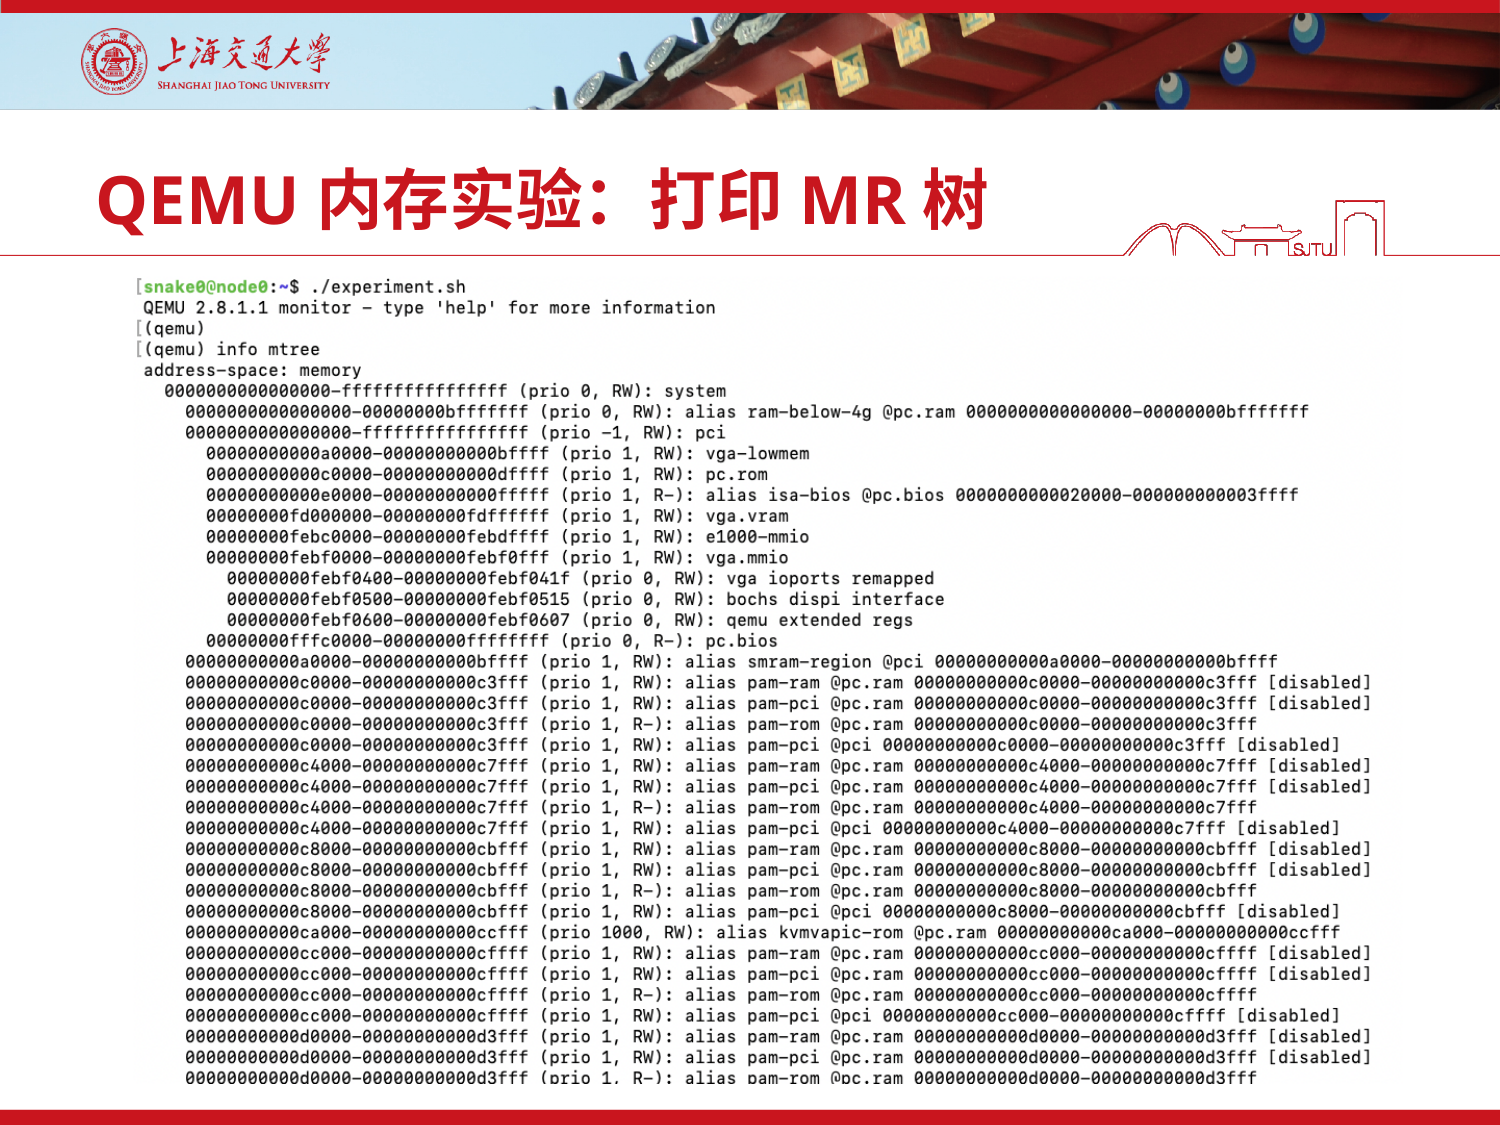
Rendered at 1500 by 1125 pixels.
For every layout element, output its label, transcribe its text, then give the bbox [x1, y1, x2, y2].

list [133, 276, 1403, 1084]
picture [0, 0, 1500, 110]
title QEMU内存实验：打印MR树 [81, 159, 1455, 254]
picture [0, 200, 1500, 256]
